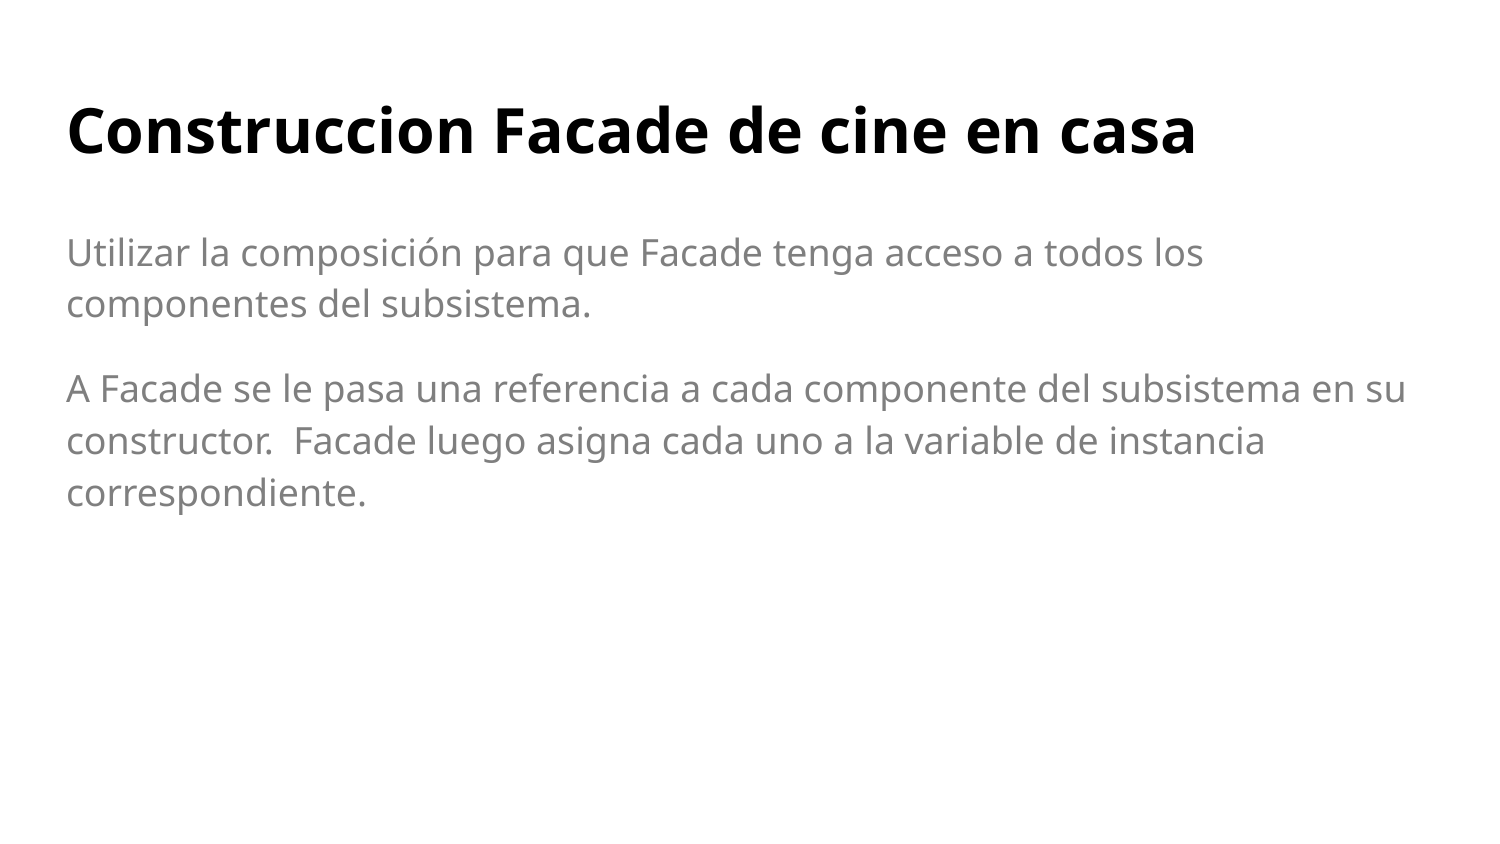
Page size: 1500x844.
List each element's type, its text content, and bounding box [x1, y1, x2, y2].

list Utilizar la composición para que Facade tenga acceso a todos los componentes del subsistema. A Facade se le pasa una referencia a cada componente del subsistema en su constructor. Facade luego asigna cada uno a la variable de instancia correspondiente. [51, 206, 1449, 750]
title Construccion Facade de cine en casa [51, 76, 1449, 171]
